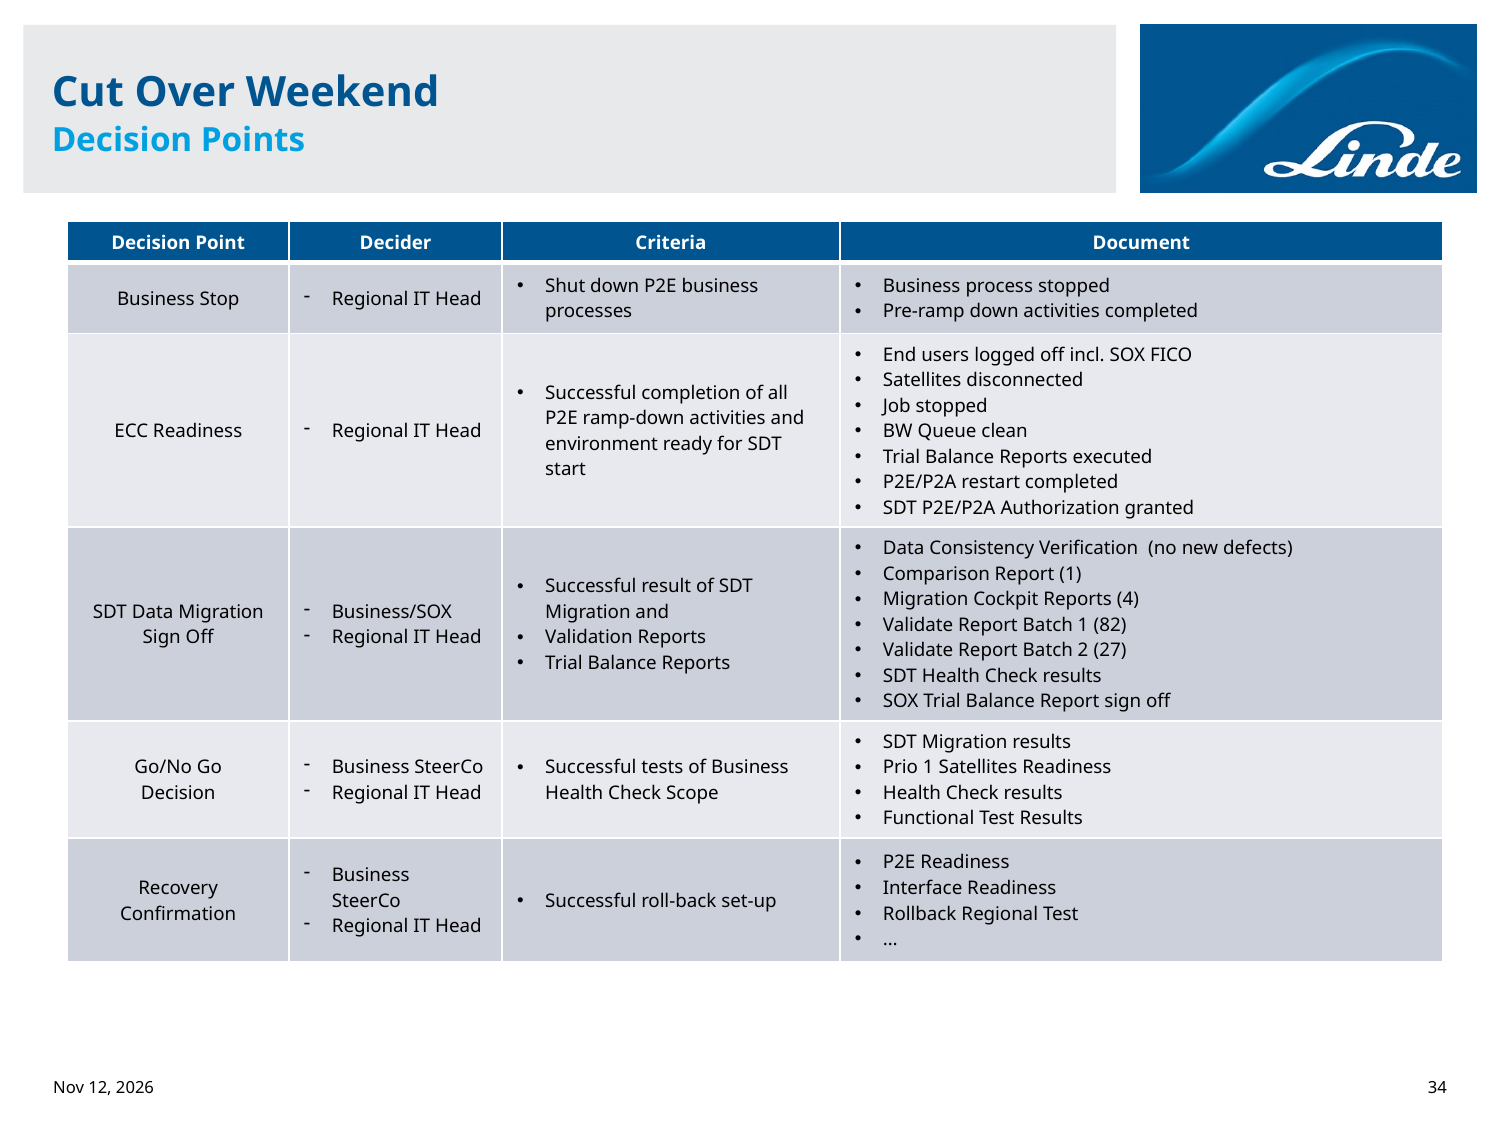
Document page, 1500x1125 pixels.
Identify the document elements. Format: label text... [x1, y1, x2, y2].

table_cell Go/No Go Decision [68, 722, 288, 837]
table_cell SDT Migration results Prio 1 Satellites Readiness Health Check results Functional Test Results [841, 722, 1442, 837]
table_cell Business process stopped Pre-ramp down activities completed [841, 265, 1442, 333]
table_cell Business SteerCo Regional IT Head [290, 722, 501, 837]
table_cell SDT Data Migration Sign Off [68, 528, 288, 720]
table_cell Regional IT Head [290, 265, 501, 333]
table_header Document [841, 222, 1442, 260]
table_cell Shut down P2E business processes [503, 265, 839, 333]
table_header Criteria [503, 222, 839, 260]
table_cell Successful roll-back set-up [503, 839, 839, 961]
picture [1140, 24, 1477, 193]
table_cell P2E Readiness Interface Readiness Rollback Regional Test … [841, 839, 1442, 961]
table_header Decision Point [68, 222, 288, 260]
table_cell Successful result of SDT Migration and Validation Reports Trial Balance Reports [503, 528, 839, 720]
table_header Decider [290, 222, 501, 260]
table_cell End users logged off incl. SOX FICO Satellites disconnected Job stopped BW Queue clean Trial Balance Reports executed P2E/P2A restart completed SDT P2E/P2A Authorization granted [841, 334, 1442, 526]
table_cell Successful tests of Business Health Check Scope [503, 722, 839, 837]
table_cell Successful completion of all P2E ramp-down activities and environment ready for SDT start [503, 334, 839, 526]
slide_number 11-Mar-25 [53, 1058, 172, 1100]
table_cell Recovery Confirmation [68, 839, 288, 961]
table_cell Business/SOX Regional IT Head [290, 528, 501, 720]
table_cell Regional IT Head [290, 334, 501, 526]
table_cell Business SteerCo Regional IT Head [290, 839, 501, 961]
table_cell Data Consistency Verification (no new defects) Comparison Report (1) Migration Cockpit Reports (4) Validate Report Batch 1 (82) Validate Report Batch 2 (27) SDT Health Check results SOX Trial Balance Report sign off [841, 528, 1442, 720]
table_cell Business Stop [68, 265, 288, 333]
table_cell ECC Readiness [68, 334, 288, 526]
title Cut Over Weekend Decision Points [23, 24, 1117, 193]
